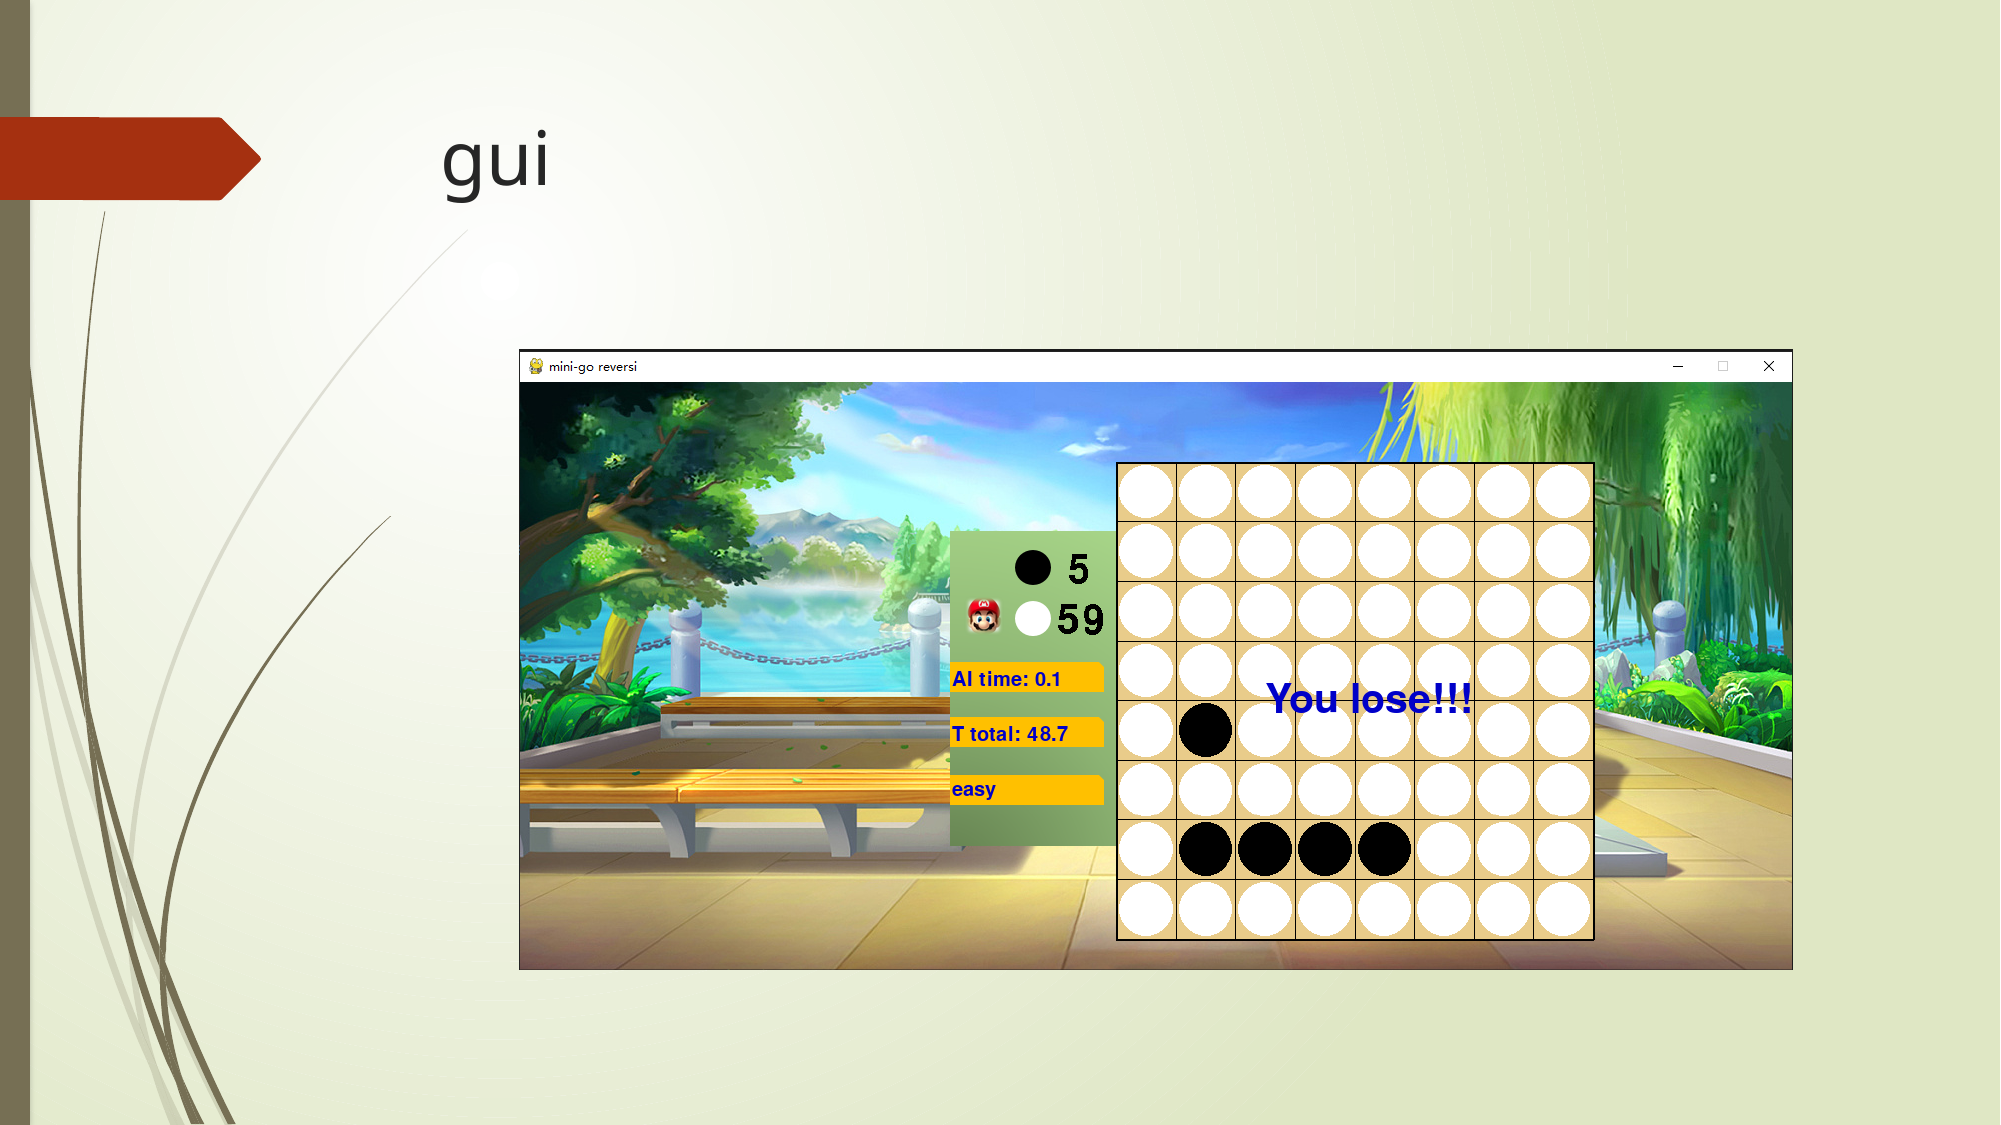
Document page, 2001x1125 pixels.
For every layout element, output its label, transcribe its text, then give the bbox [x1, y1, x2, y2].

title gui [425, 102, 1888, 313]
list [519, 349, 1793, 971]
